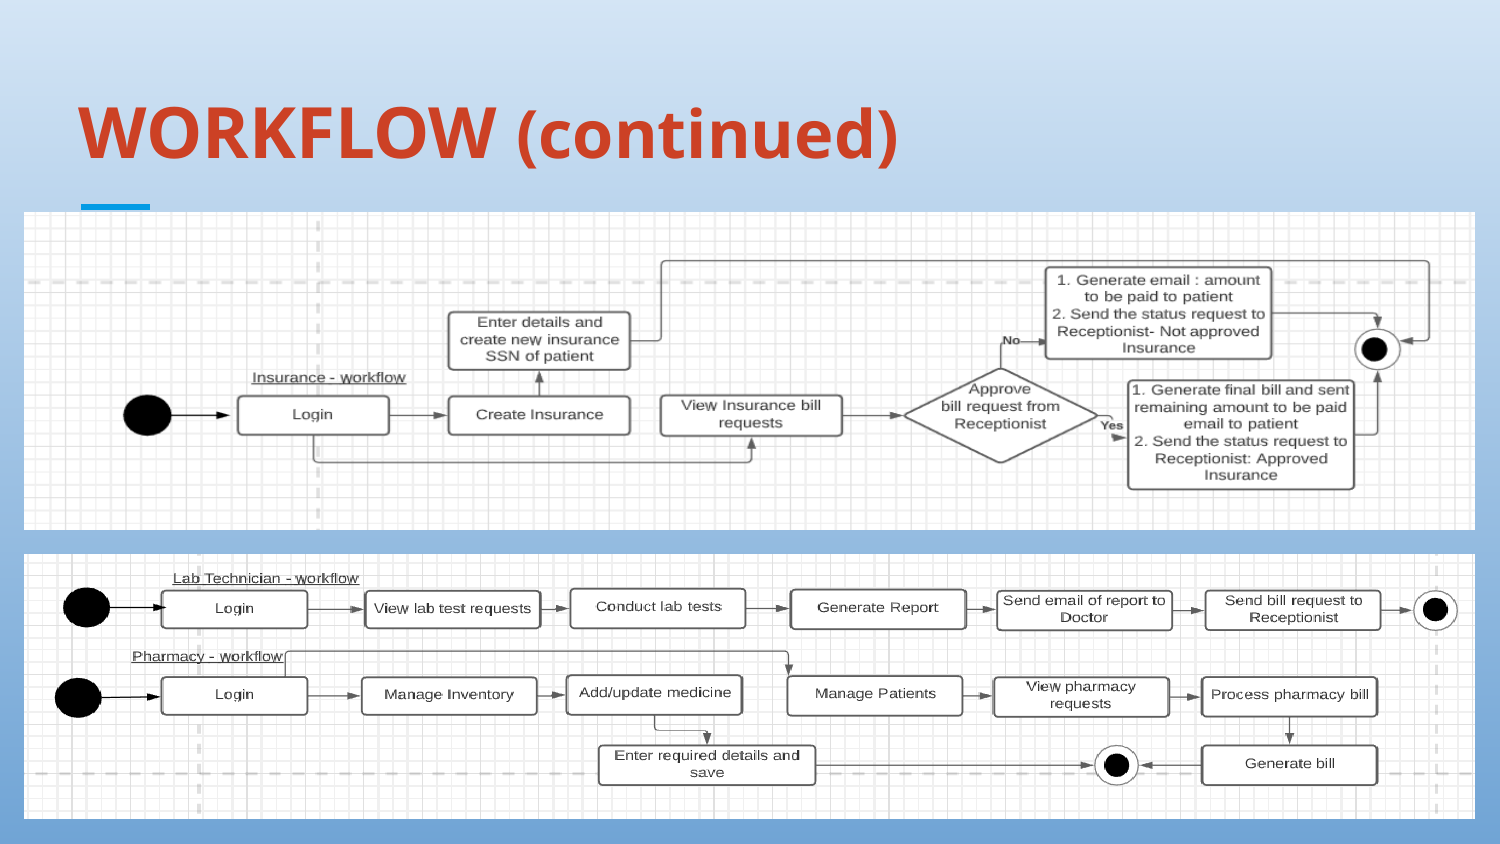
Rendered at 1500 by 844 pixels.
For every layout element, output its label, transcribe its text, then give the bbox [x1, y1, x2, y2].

picture [24, 554, 1476, 819]
picture [24, 212, 1476, 531]
title WORKFLOW (continued) [63, 75, 1437, 188]
